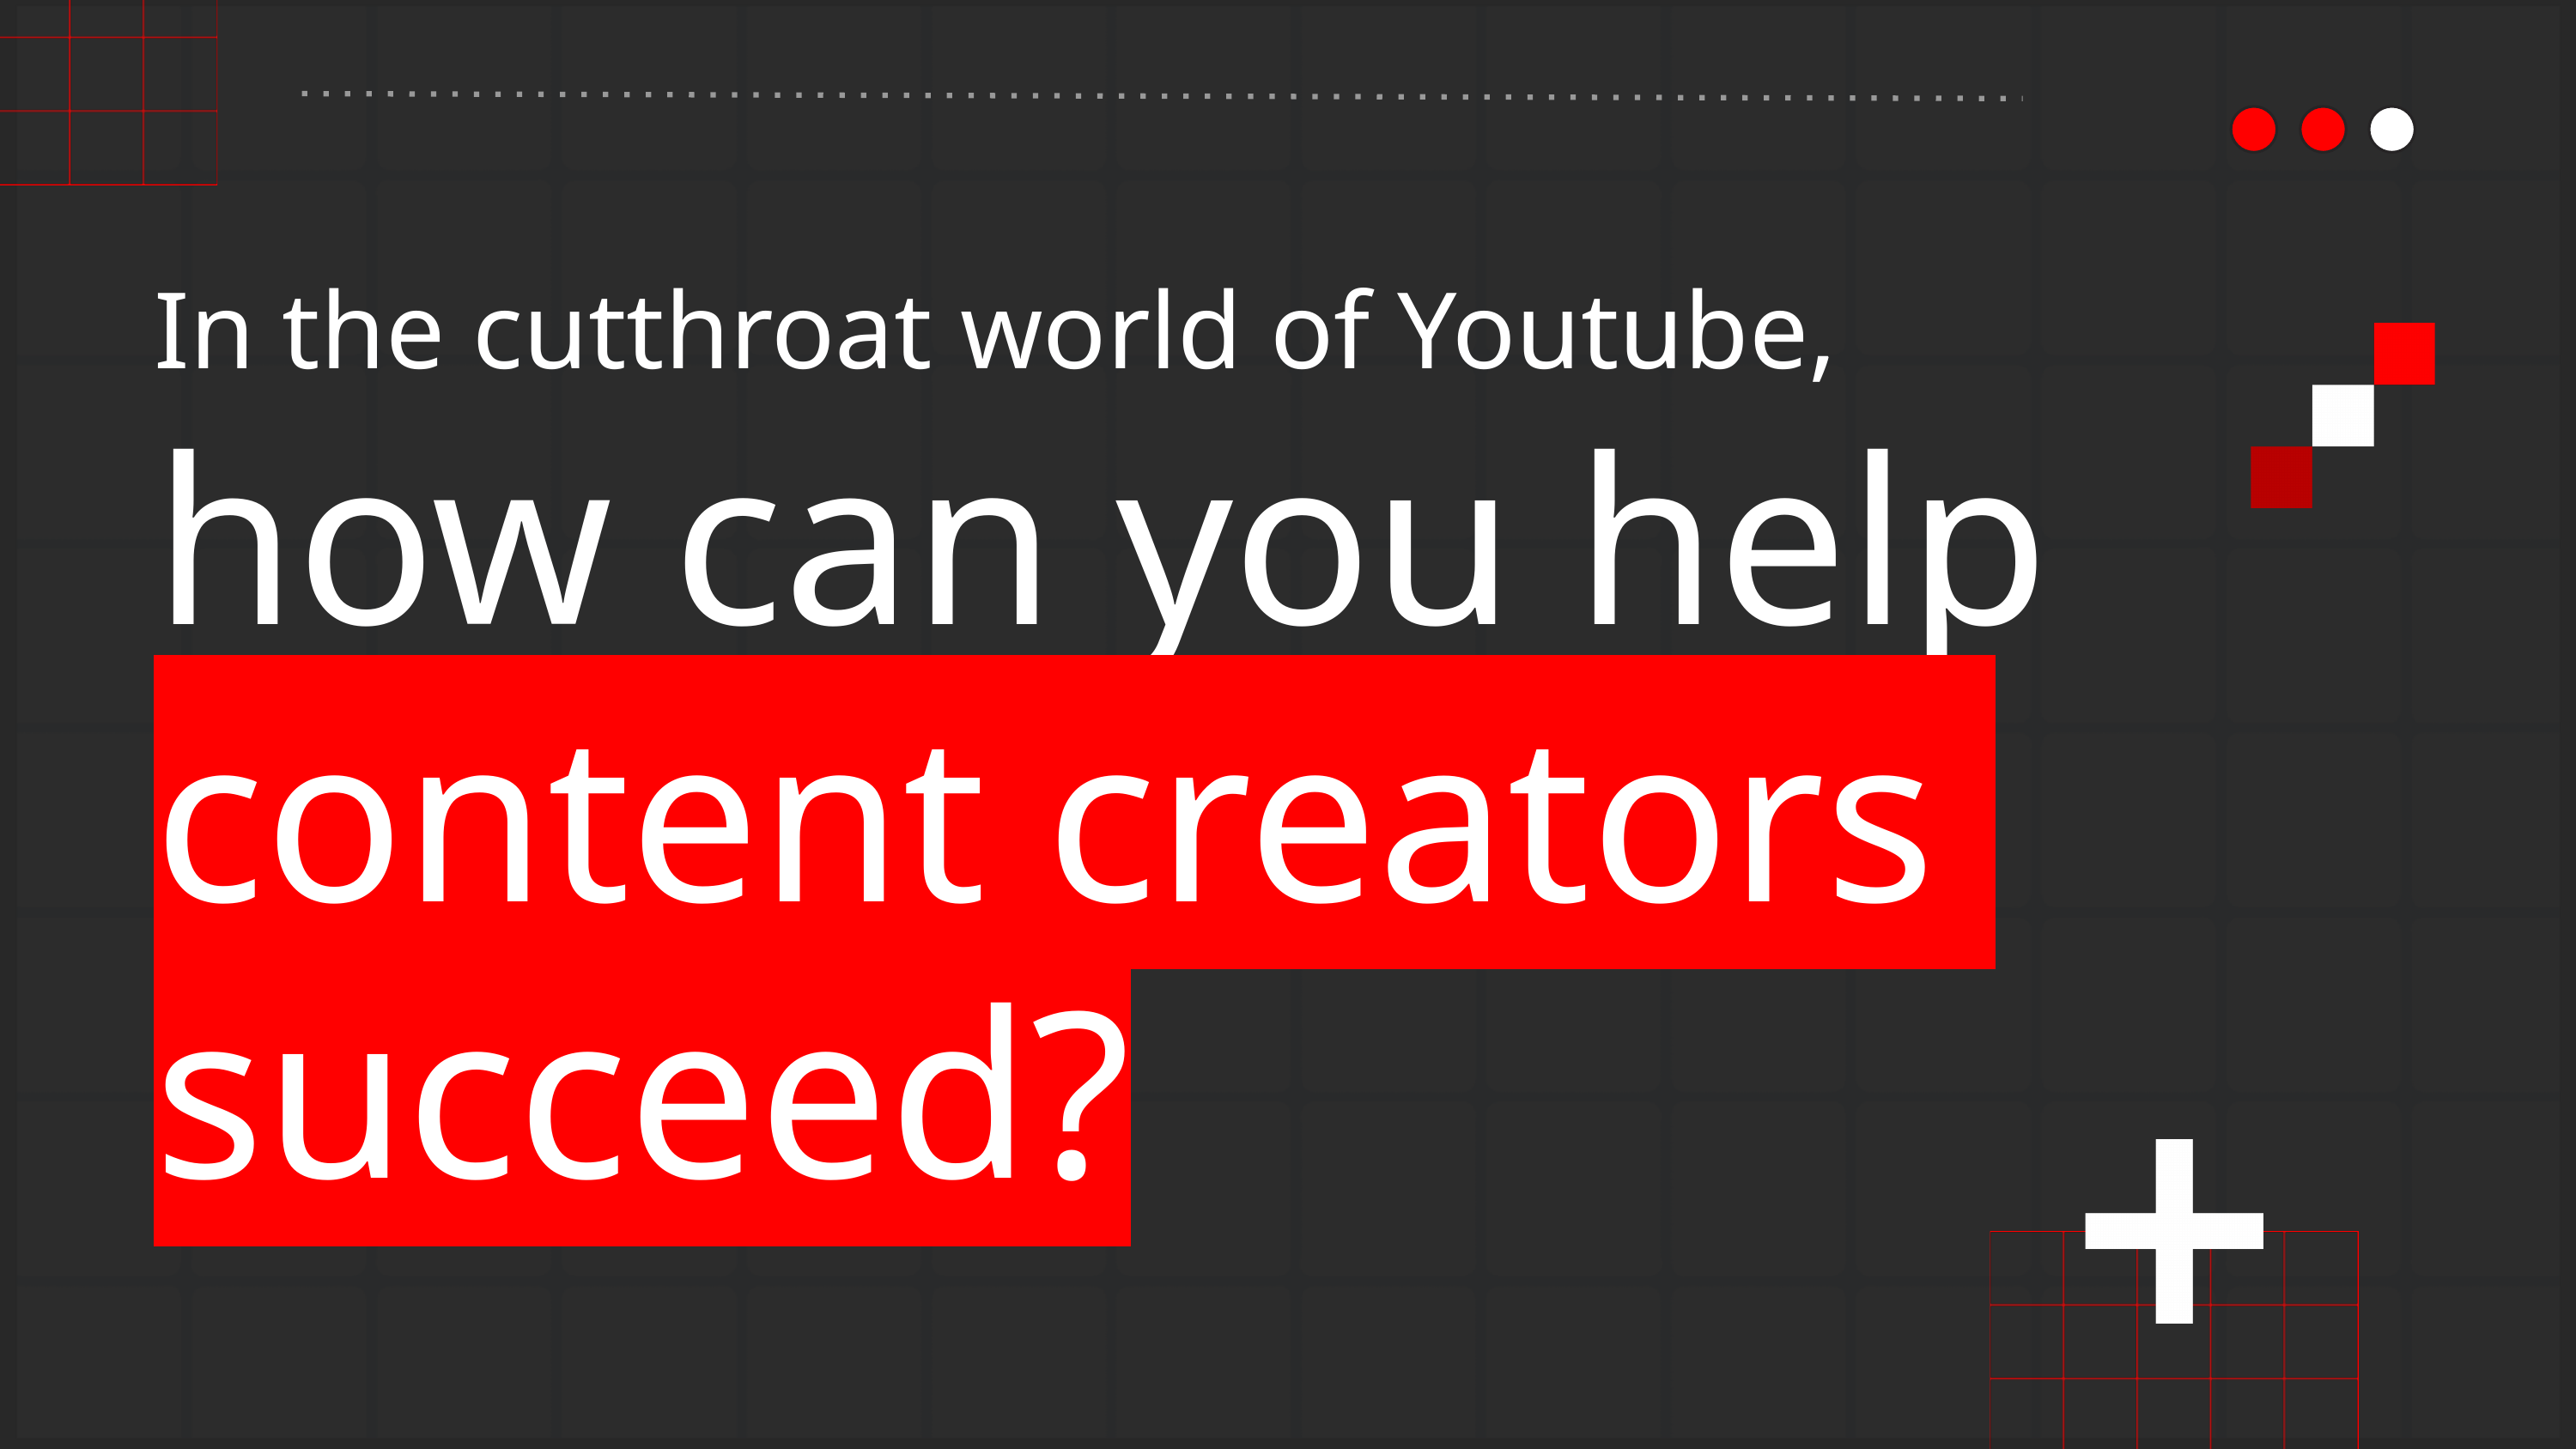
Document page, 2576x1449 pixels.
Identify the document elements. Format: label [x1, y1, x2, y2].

text_box [2230, 104, 2415, 153]
text_box [301, 93, 2023, 100]
picture [7, 0, 2569, 1449]
